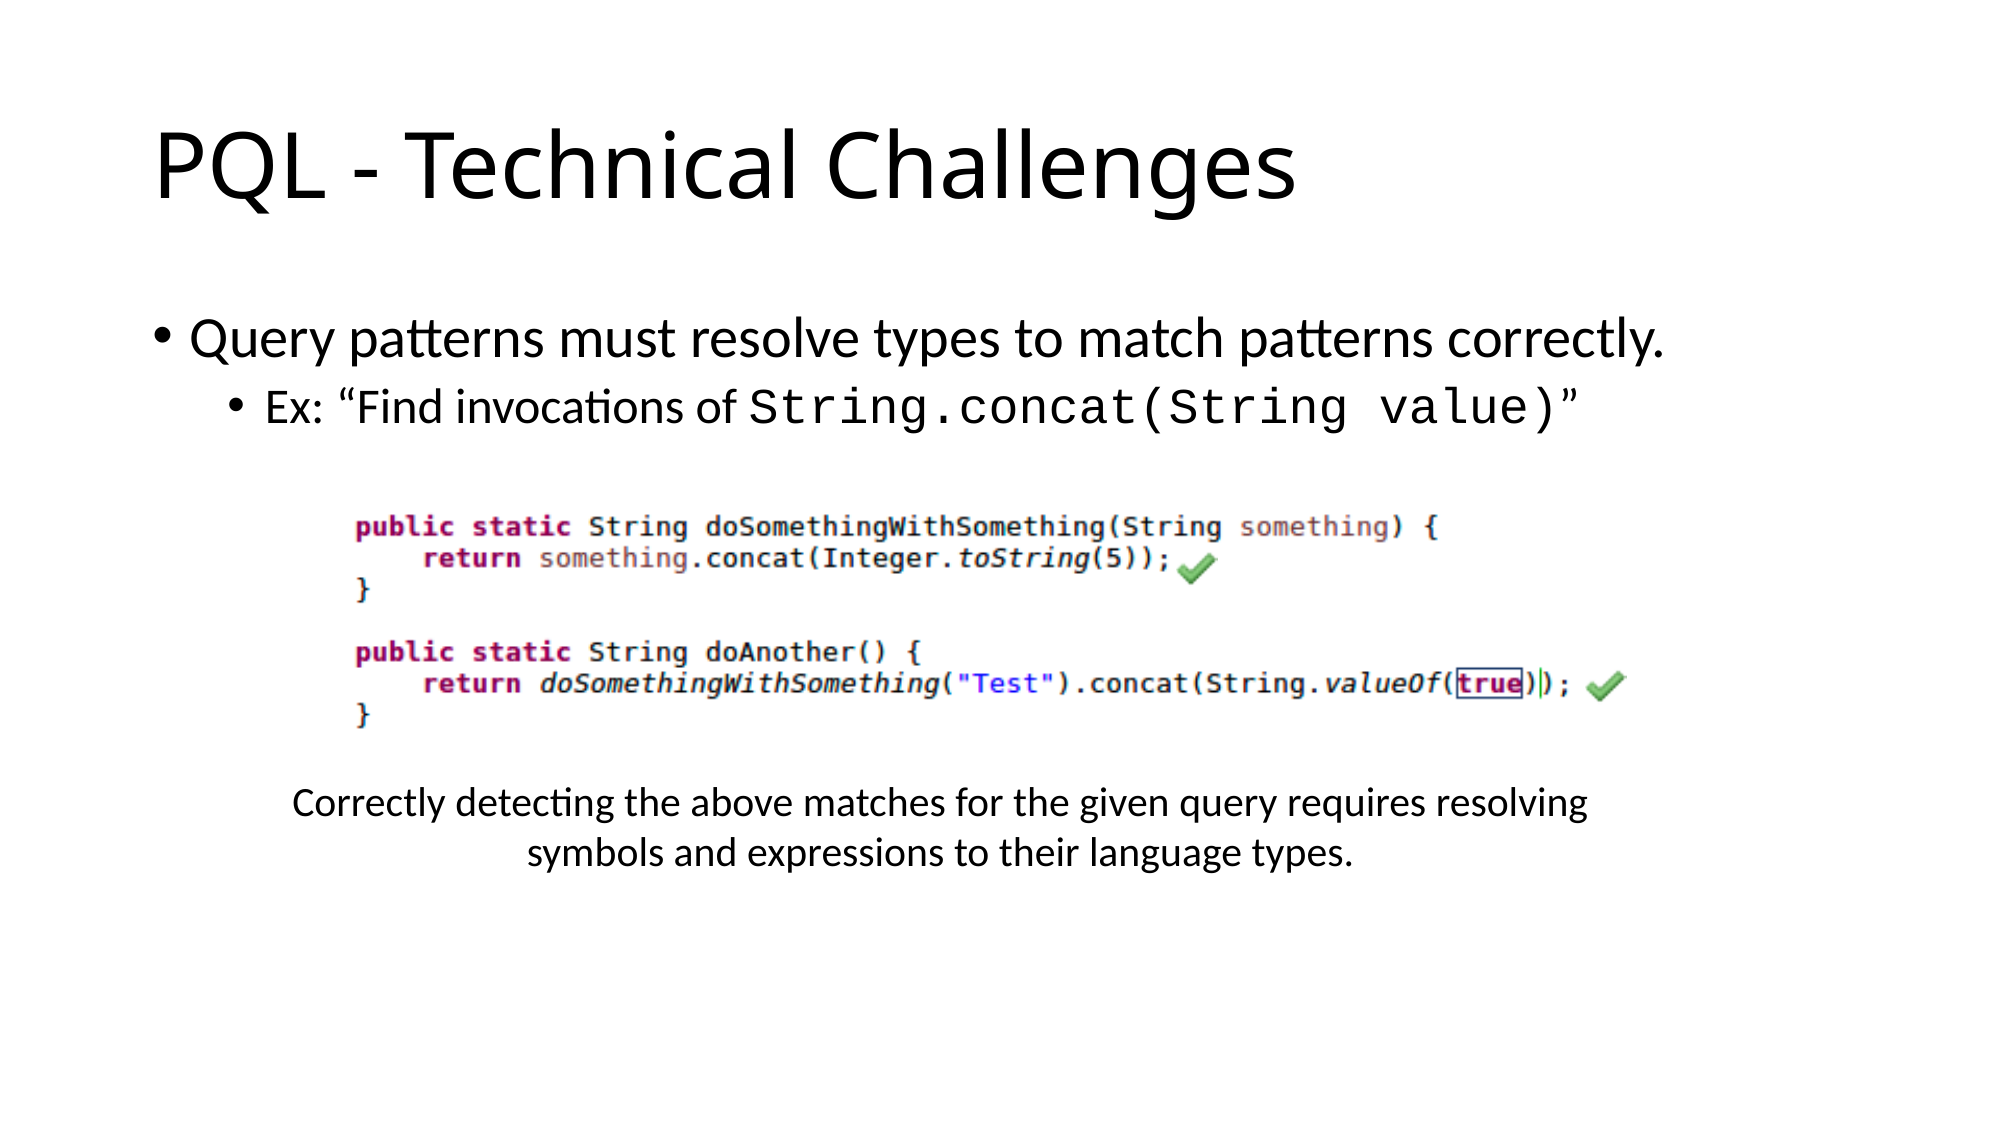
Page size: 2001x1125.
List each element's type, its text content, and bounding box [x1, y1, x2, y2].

title PQL - Technical Challenges [137, 59, 1863, 278]
text_box Correctly detecting the above matches for the given query requires resolving symbols and expressions to their language types. [254, 766, 1627, 882]
picture [341, 507, 1627, 737]
list Query patterns must resolve types to match patterns correctly. Ex: “Find invocations of String.concat(String value)” [137, 299, 1918, 1014]
